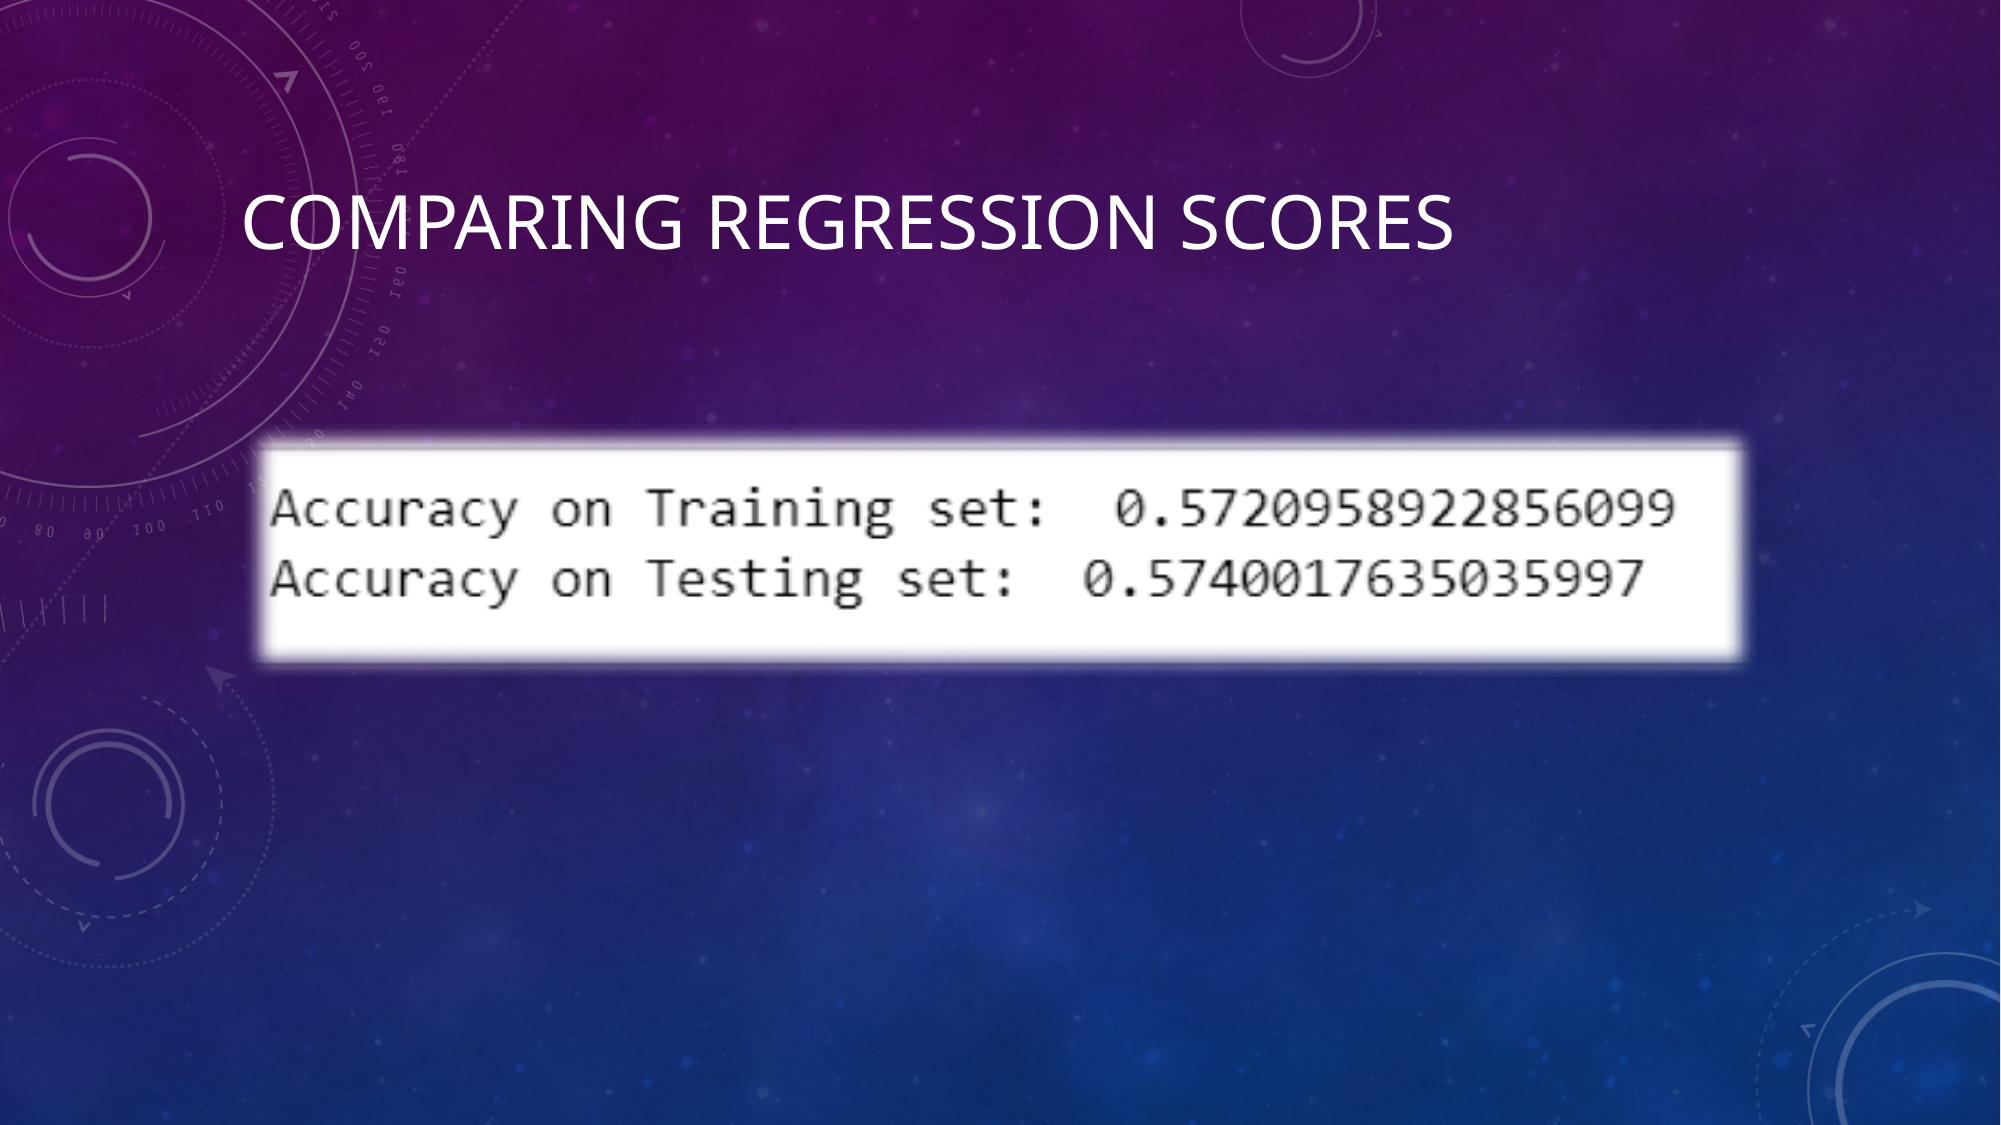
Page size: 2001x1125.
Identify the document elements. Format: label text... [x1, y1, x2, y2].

title Comparing regression scores [225, 99, 1888, 339]
picture [0, 0, 2001, 1125]
